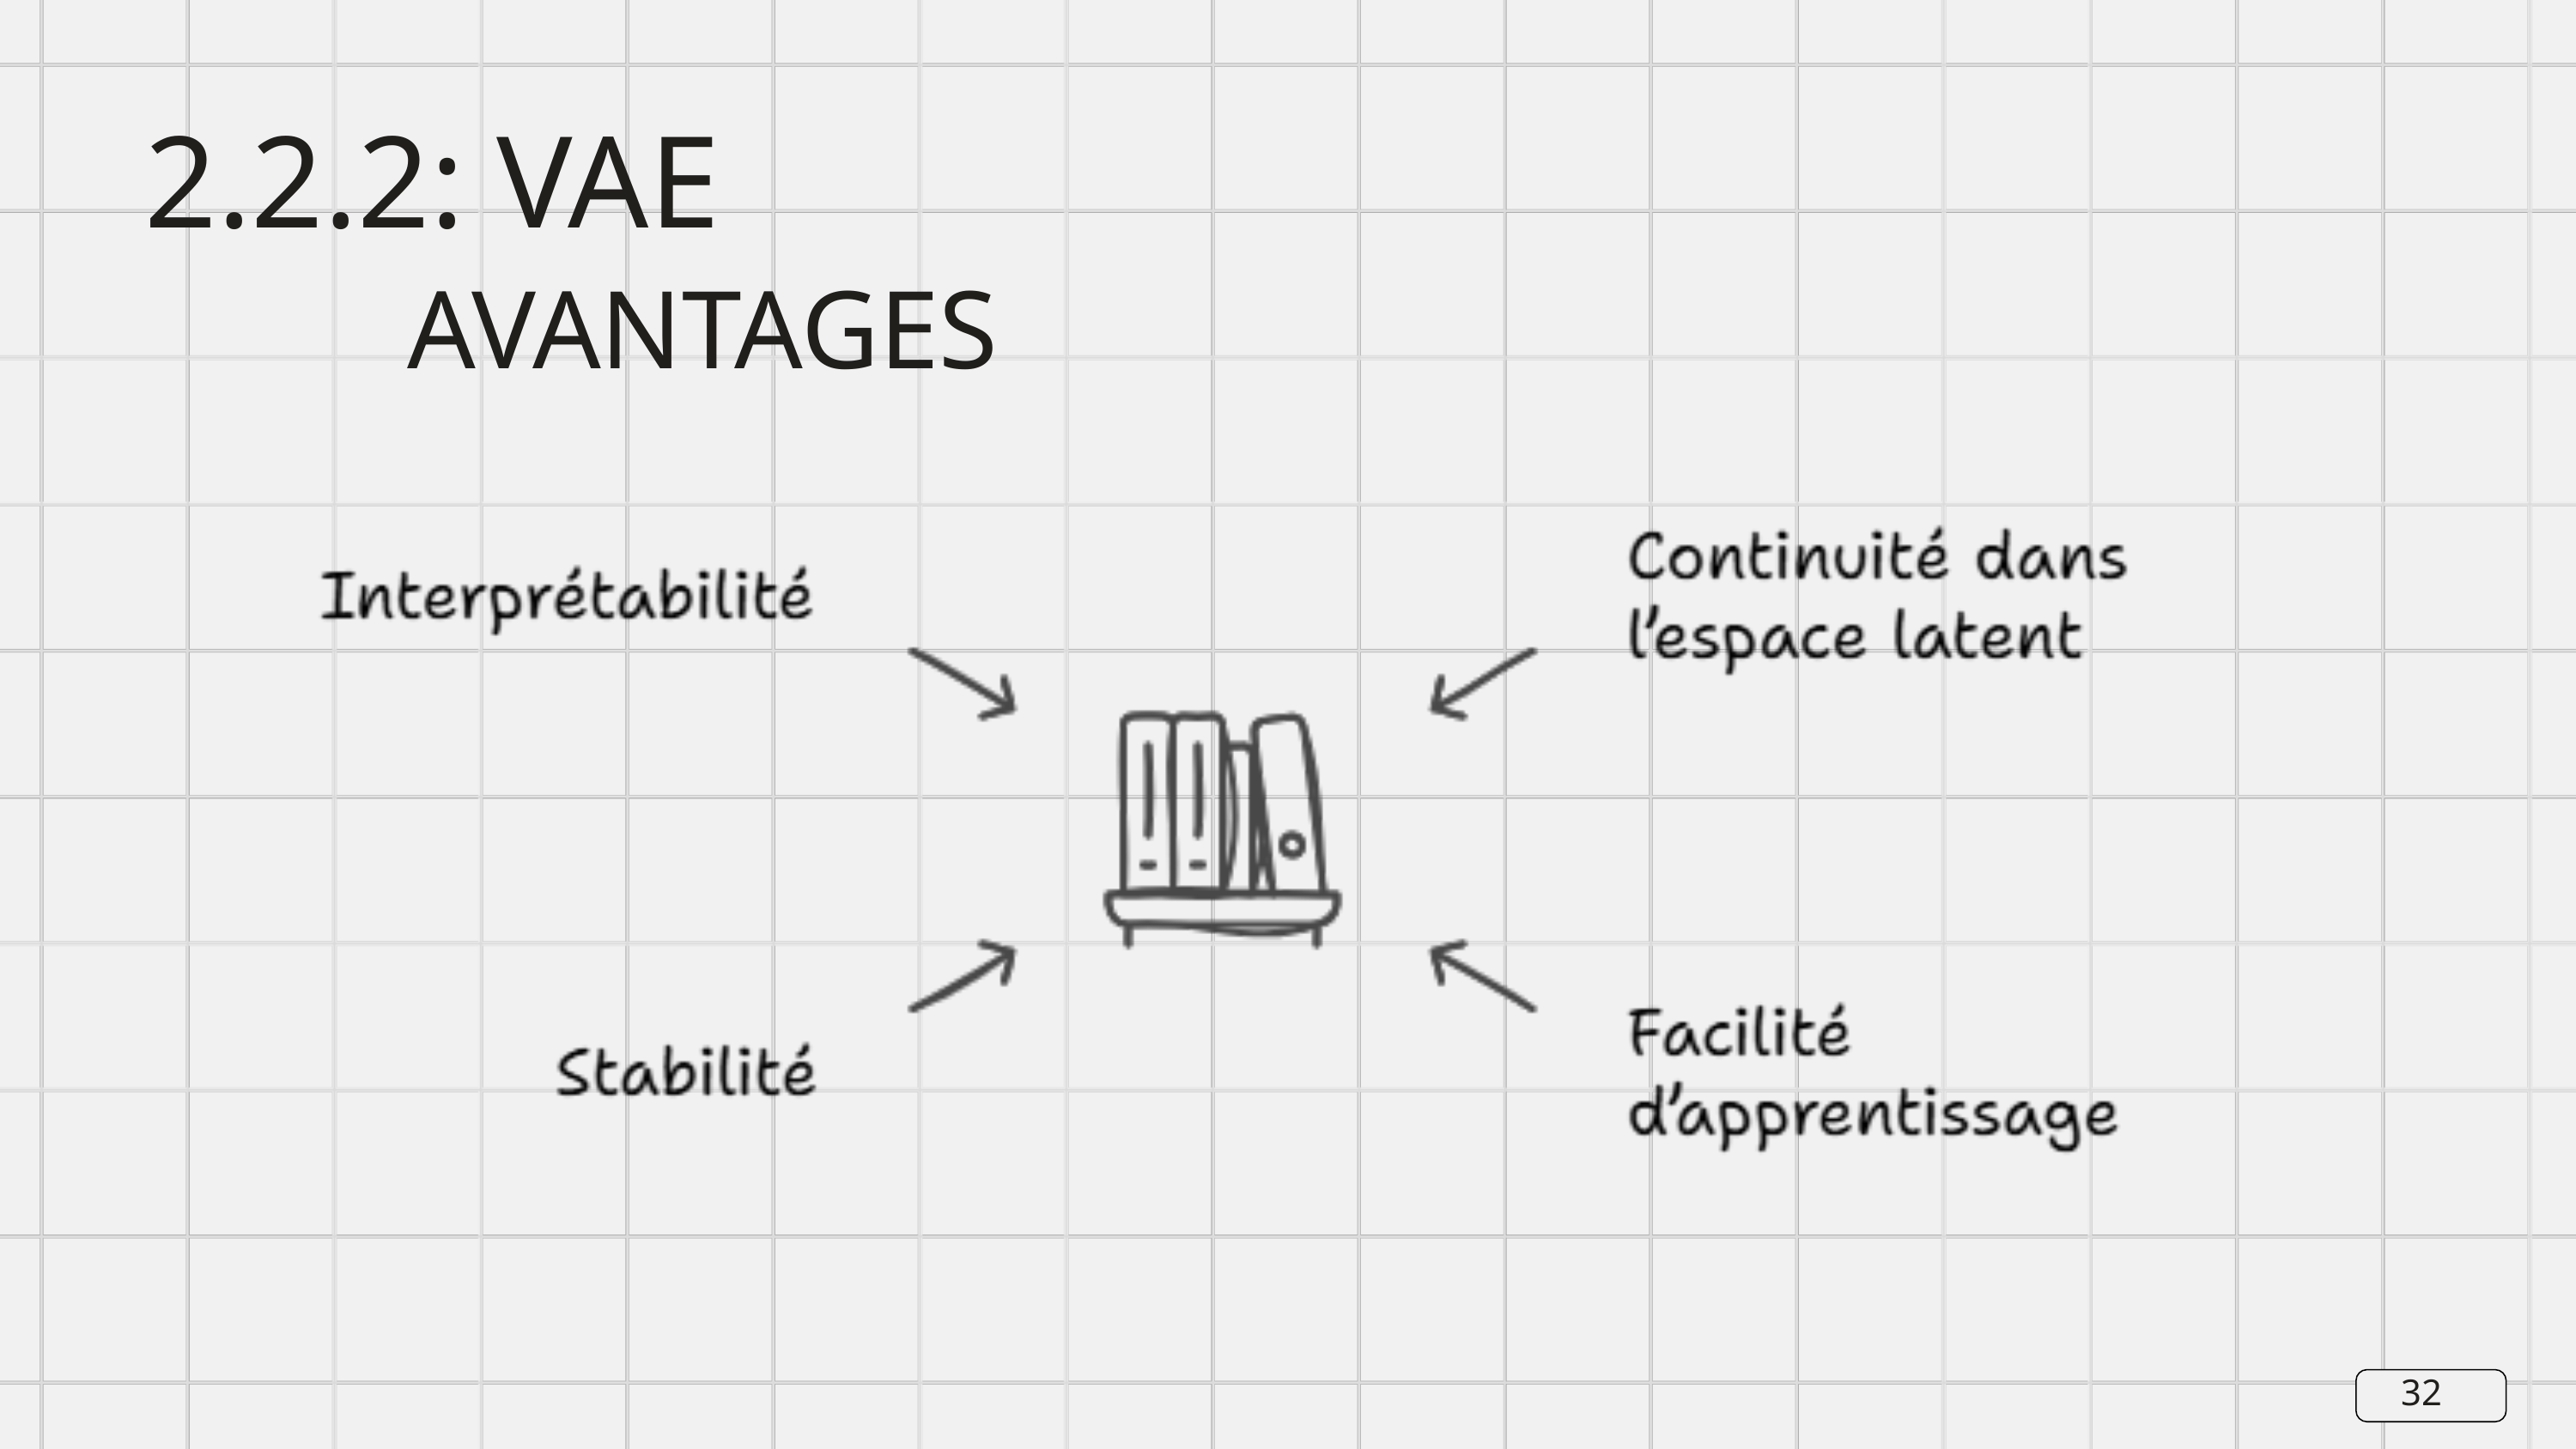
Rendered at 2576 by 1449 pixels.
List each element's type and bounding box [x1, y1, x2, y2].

text_box [2355, 1369, 2506, 1422]
text_box [0, 0, 2576, 1449]
